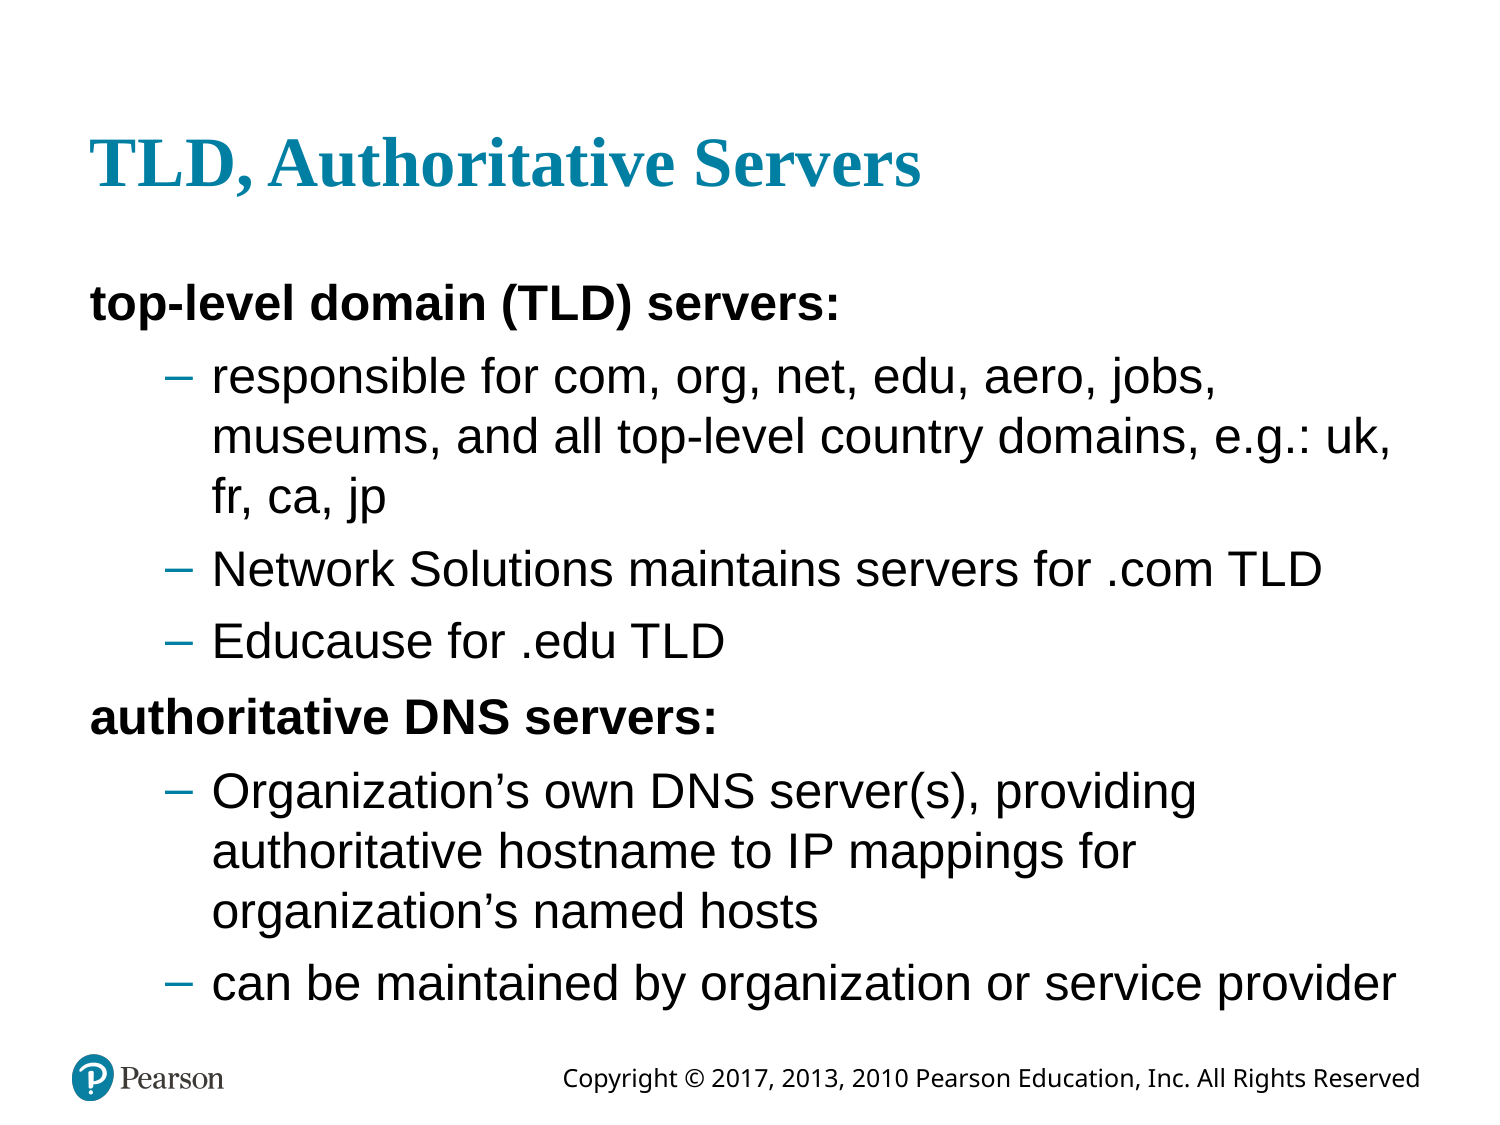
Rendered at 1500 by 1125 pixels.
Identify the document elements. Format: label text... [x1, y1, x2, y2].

picture [80, 1063, 106, 1088]
picture [72, 1054, 88, 1070]
text_box T L D, Authoritative Servers [75, 35, 1425, 216]
picture [72, 1087, 83, 1101]
text_box authoritative D N S servers: Organization’s own D N S server(s), providing authoritative hostname to I P mappings for organization’s named hosts can be maintained by organization or service provider [75, 676, 1425, 1016]
text_box top-level domain (T L D) servers: responsible for com, org, net, edu, aero, jobs, museums, and all top-level country domains, e.g.: uk, fr, ca, jp Network Solutions maintains servers for .com T L D Educause for .edu T L D [75, 262, 1425, 650]
picture [98, 1054, 224, 1101]
